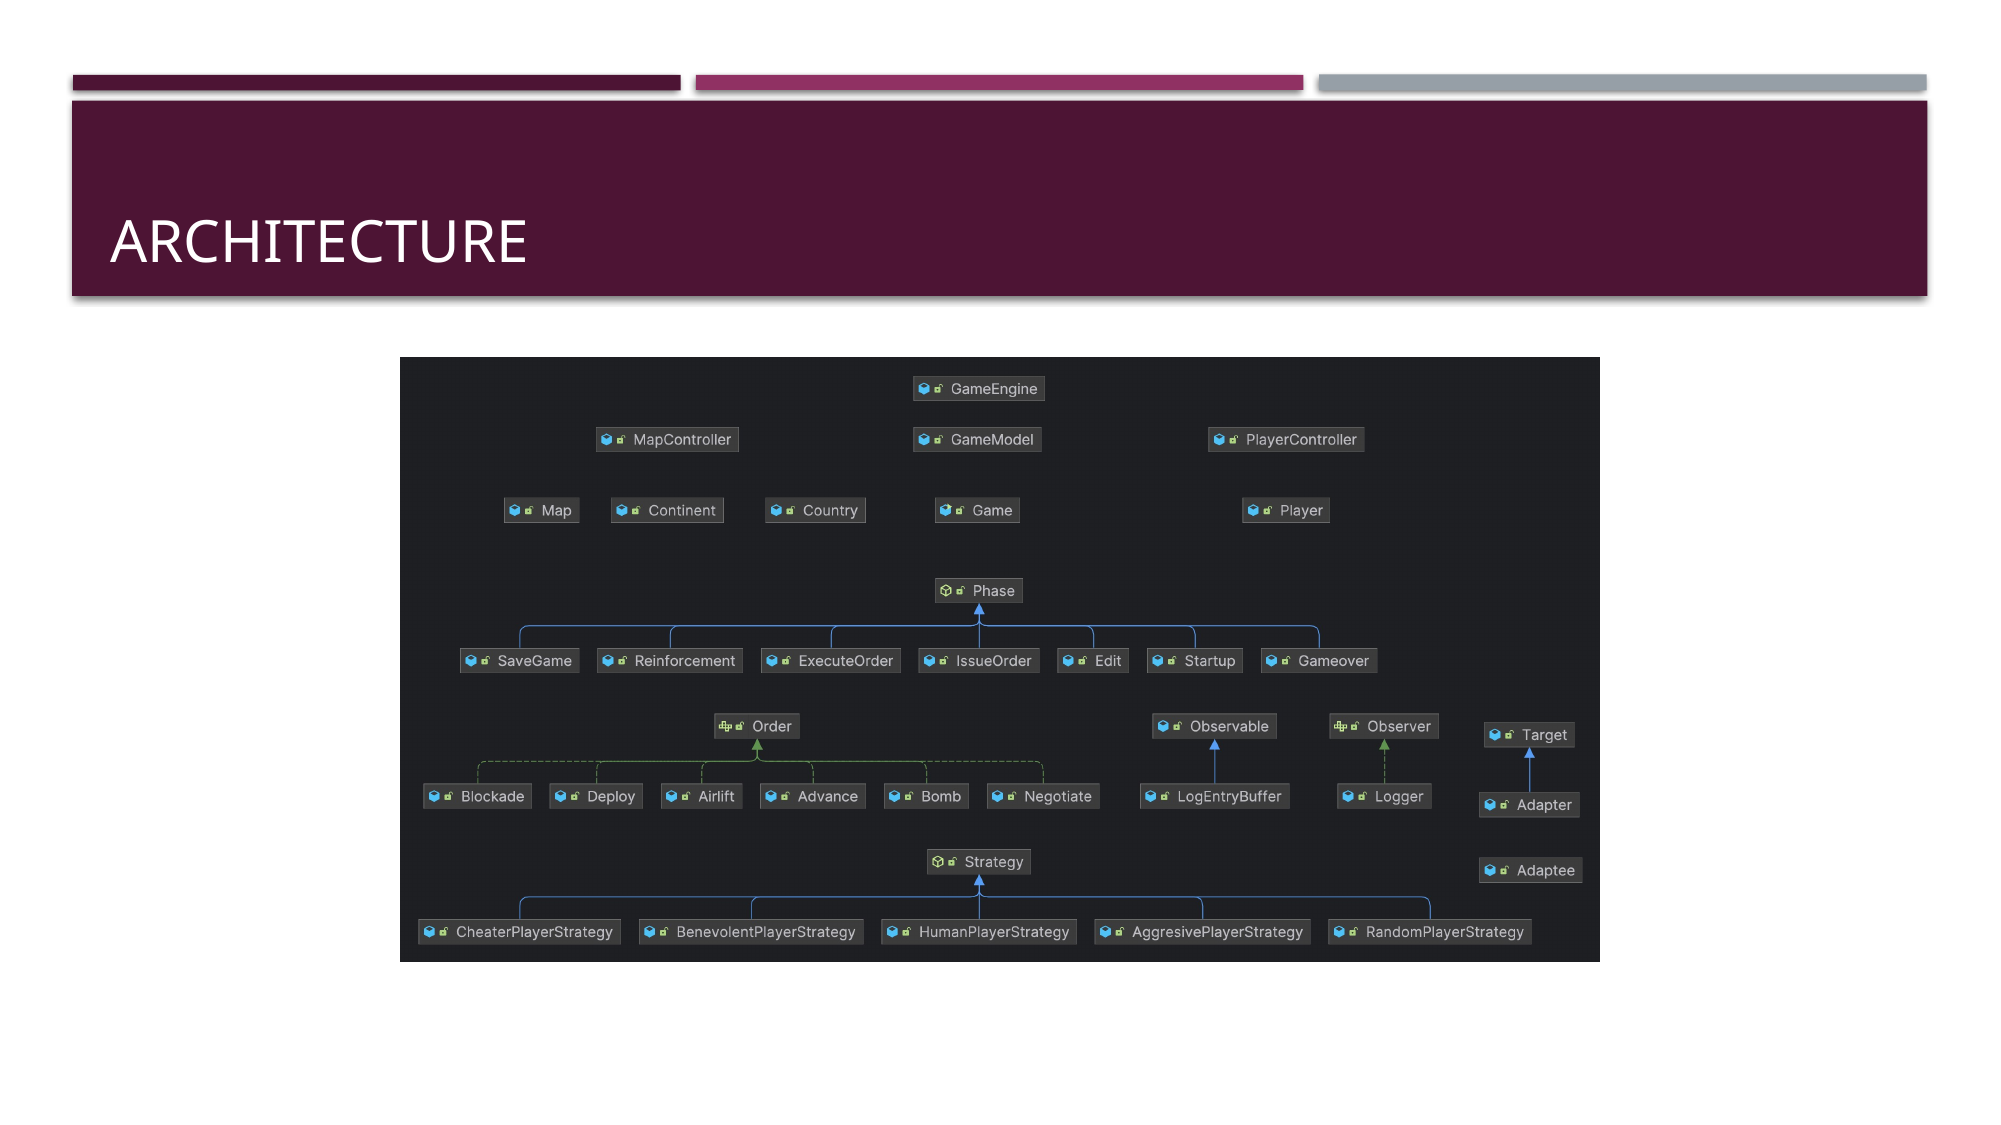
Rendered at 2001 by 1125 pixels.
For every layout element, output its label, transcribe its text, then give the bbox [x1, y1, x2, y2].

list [399, 357, 1601, 962]
title Architecture [95, 115, 1905, 282]
